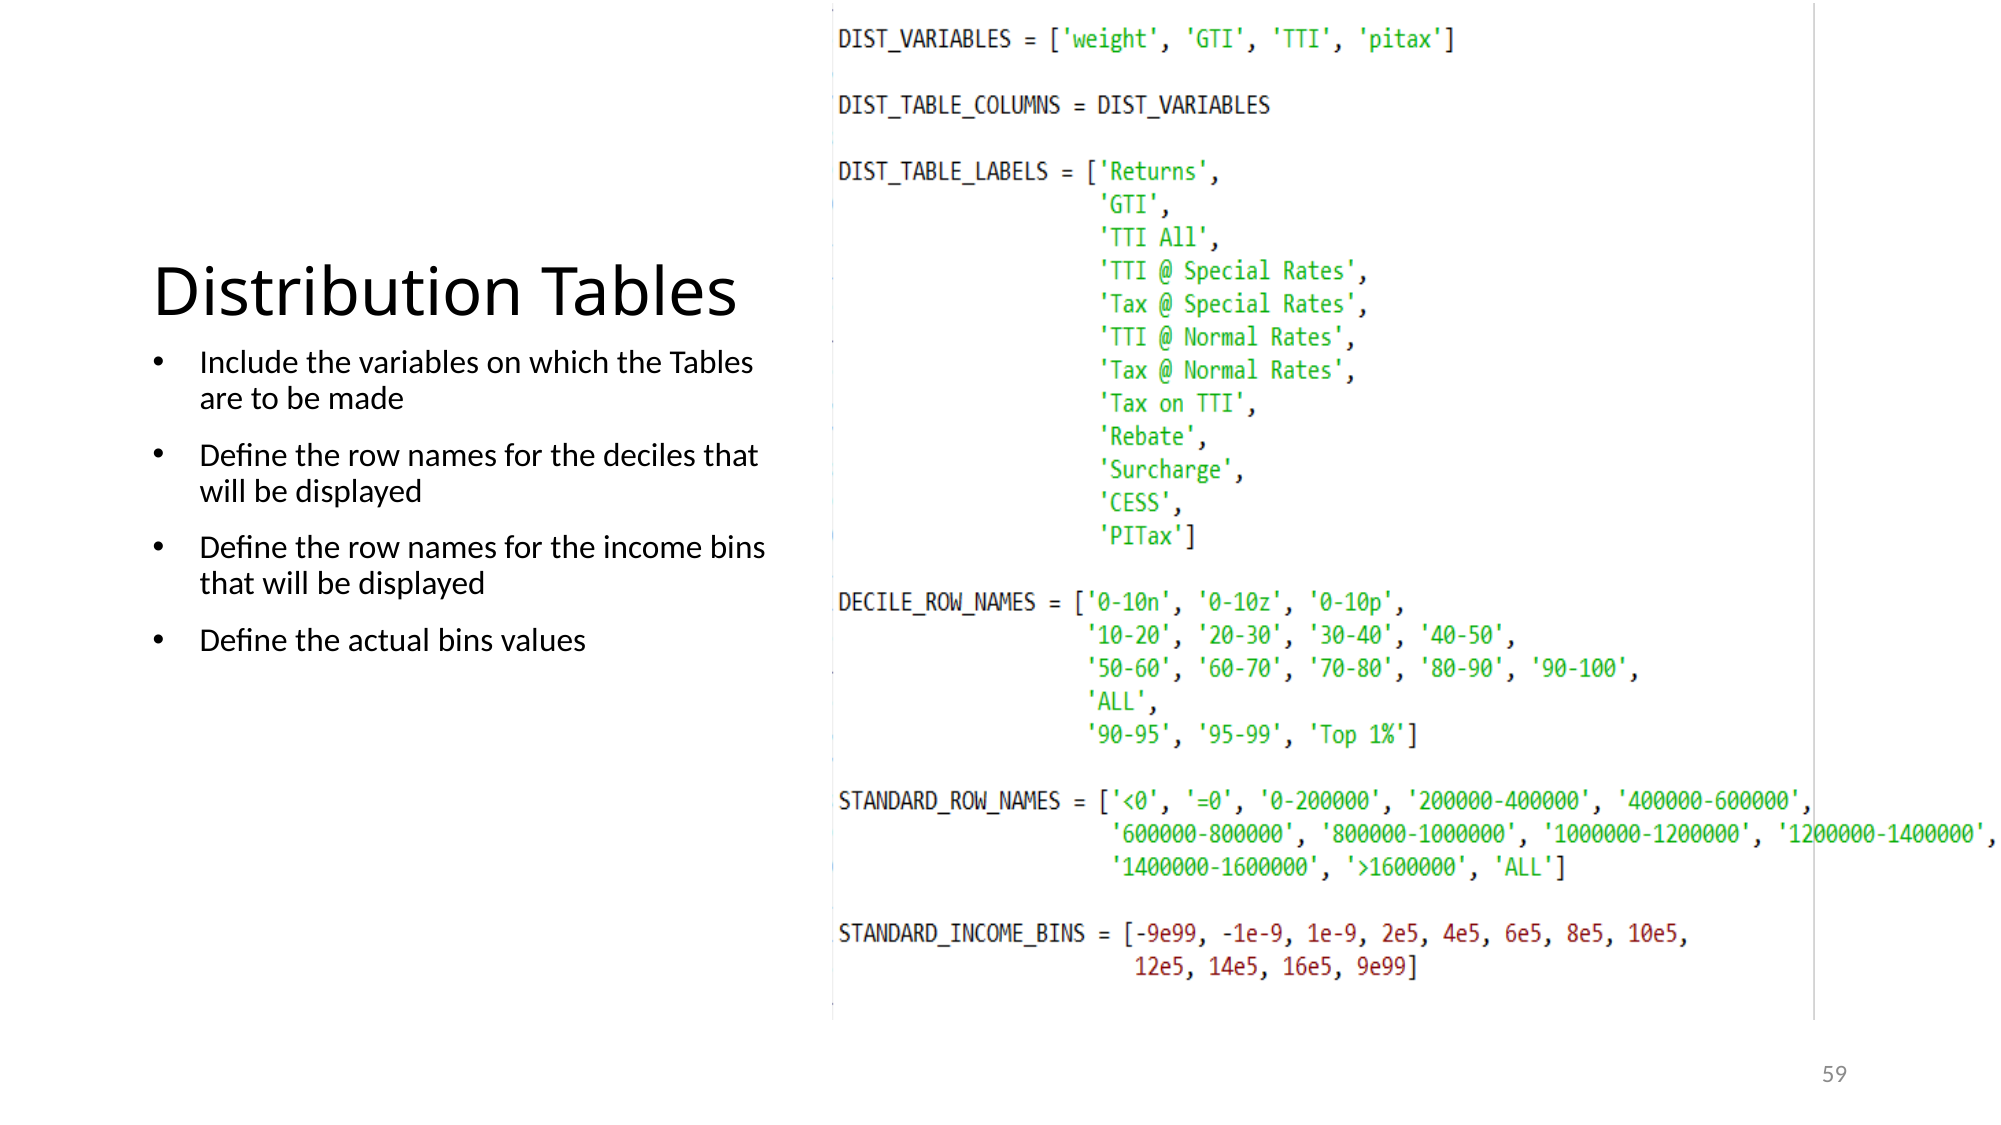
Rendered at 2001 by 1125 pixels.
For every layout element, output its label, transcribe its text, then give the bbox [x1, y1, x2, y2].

picture [832, 3, 2000, 1020]
title Distribution Tables [137, 75, 783, 337]
list Include the variables on which the Tables are to be made Define the row names for the deciles that will be displayed Define the row names for the income bins that will be displayed Define the actual bins values [137, 337, 783, 963]
slide_number 59 [1412, 1042, 1863, 1103]
